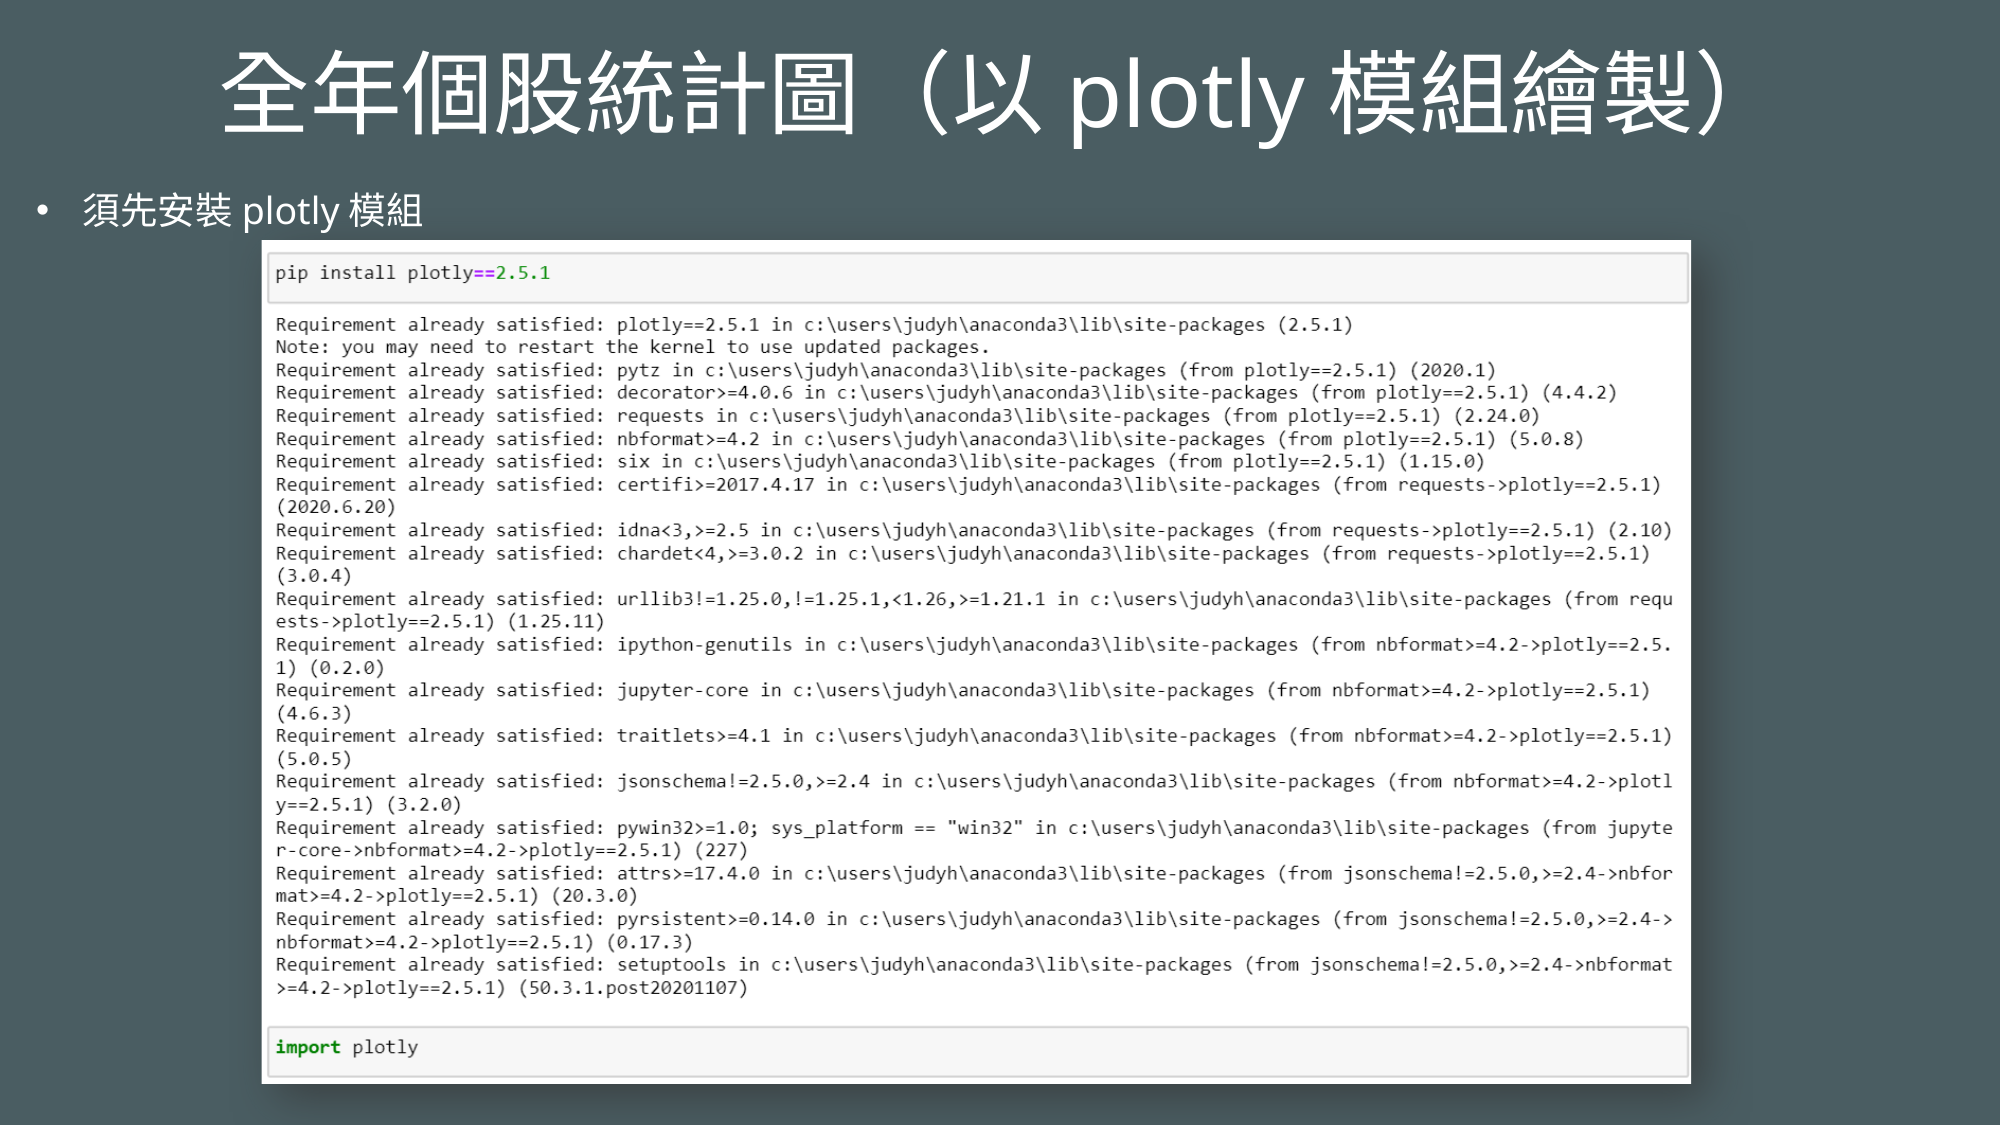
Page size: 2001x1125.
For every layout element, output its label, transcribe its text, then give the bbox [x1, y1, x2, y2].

text_box 須先安裝plotly模組 [21, 179, 694, 240]
list 全年個股統計圖（以plotly模組繪製） [53, 38, 1952, 157]
picture [261, 240, 1692, 1084]
